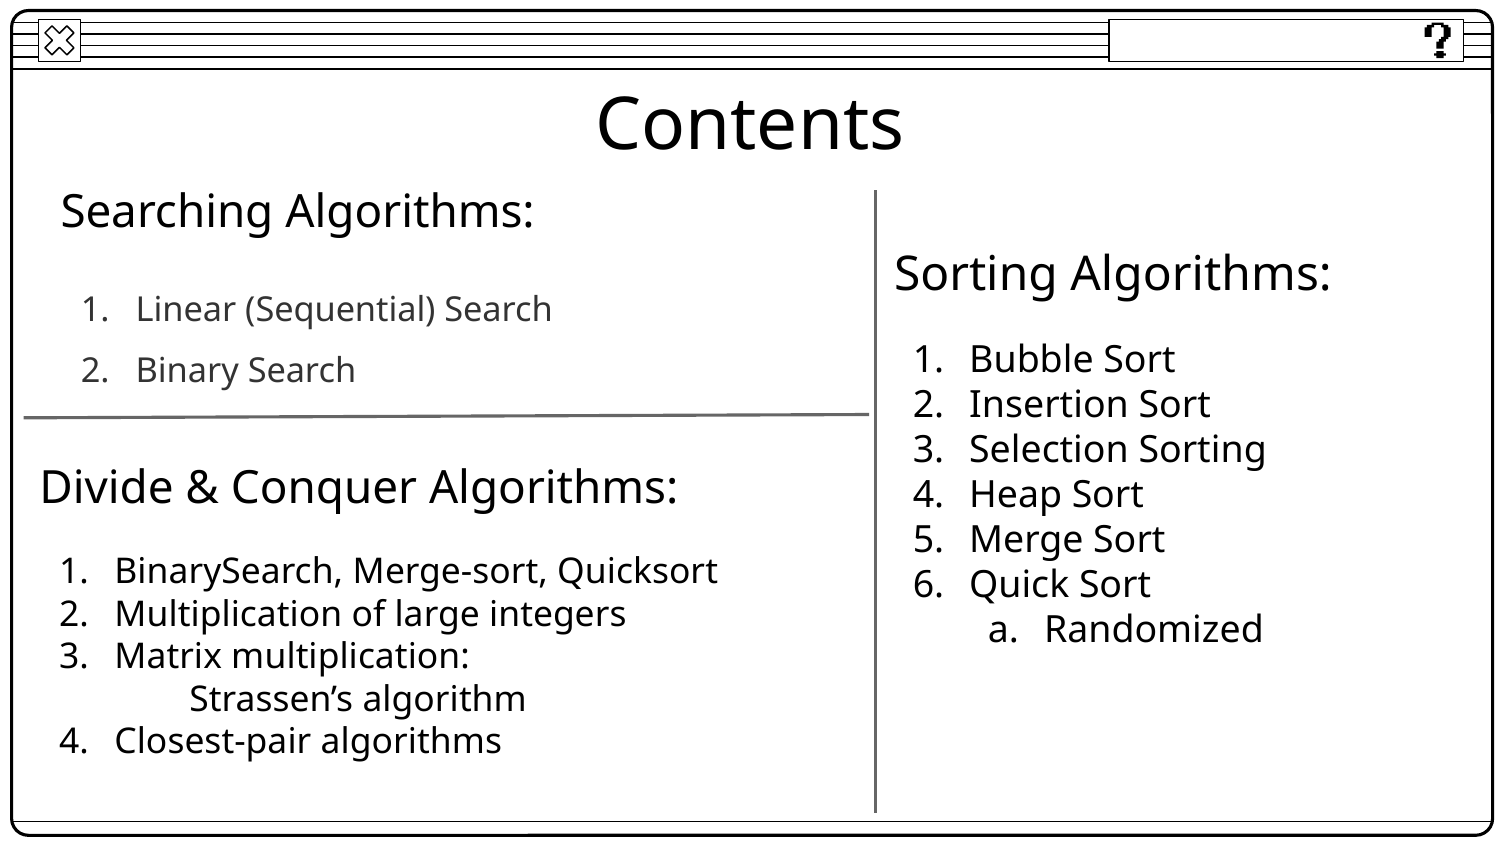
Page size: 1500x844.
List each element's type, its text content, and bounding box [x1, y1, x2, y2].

title Contents [118, 72, 1382, 167]
text_box Sorting Algorithms: Bubble Sort Insertion Sort Selection Sorting Heap Sort Merge Sort Quick Sort Randomized [881, 227, 1489, 665]
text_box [23, 414, 870, 419]
text_box Divide & Conquer Algorithms: BinarySearch, Merge-sort, Quicksort Multiplication of large integers Matrix multiplication: Strassen’s algorithm Closest-pair algorithms [24, 443, 871, 811]
text_box Searching Algorithms: Linear (Sequential) Search Binary Search [45, 166, 692, 405]
